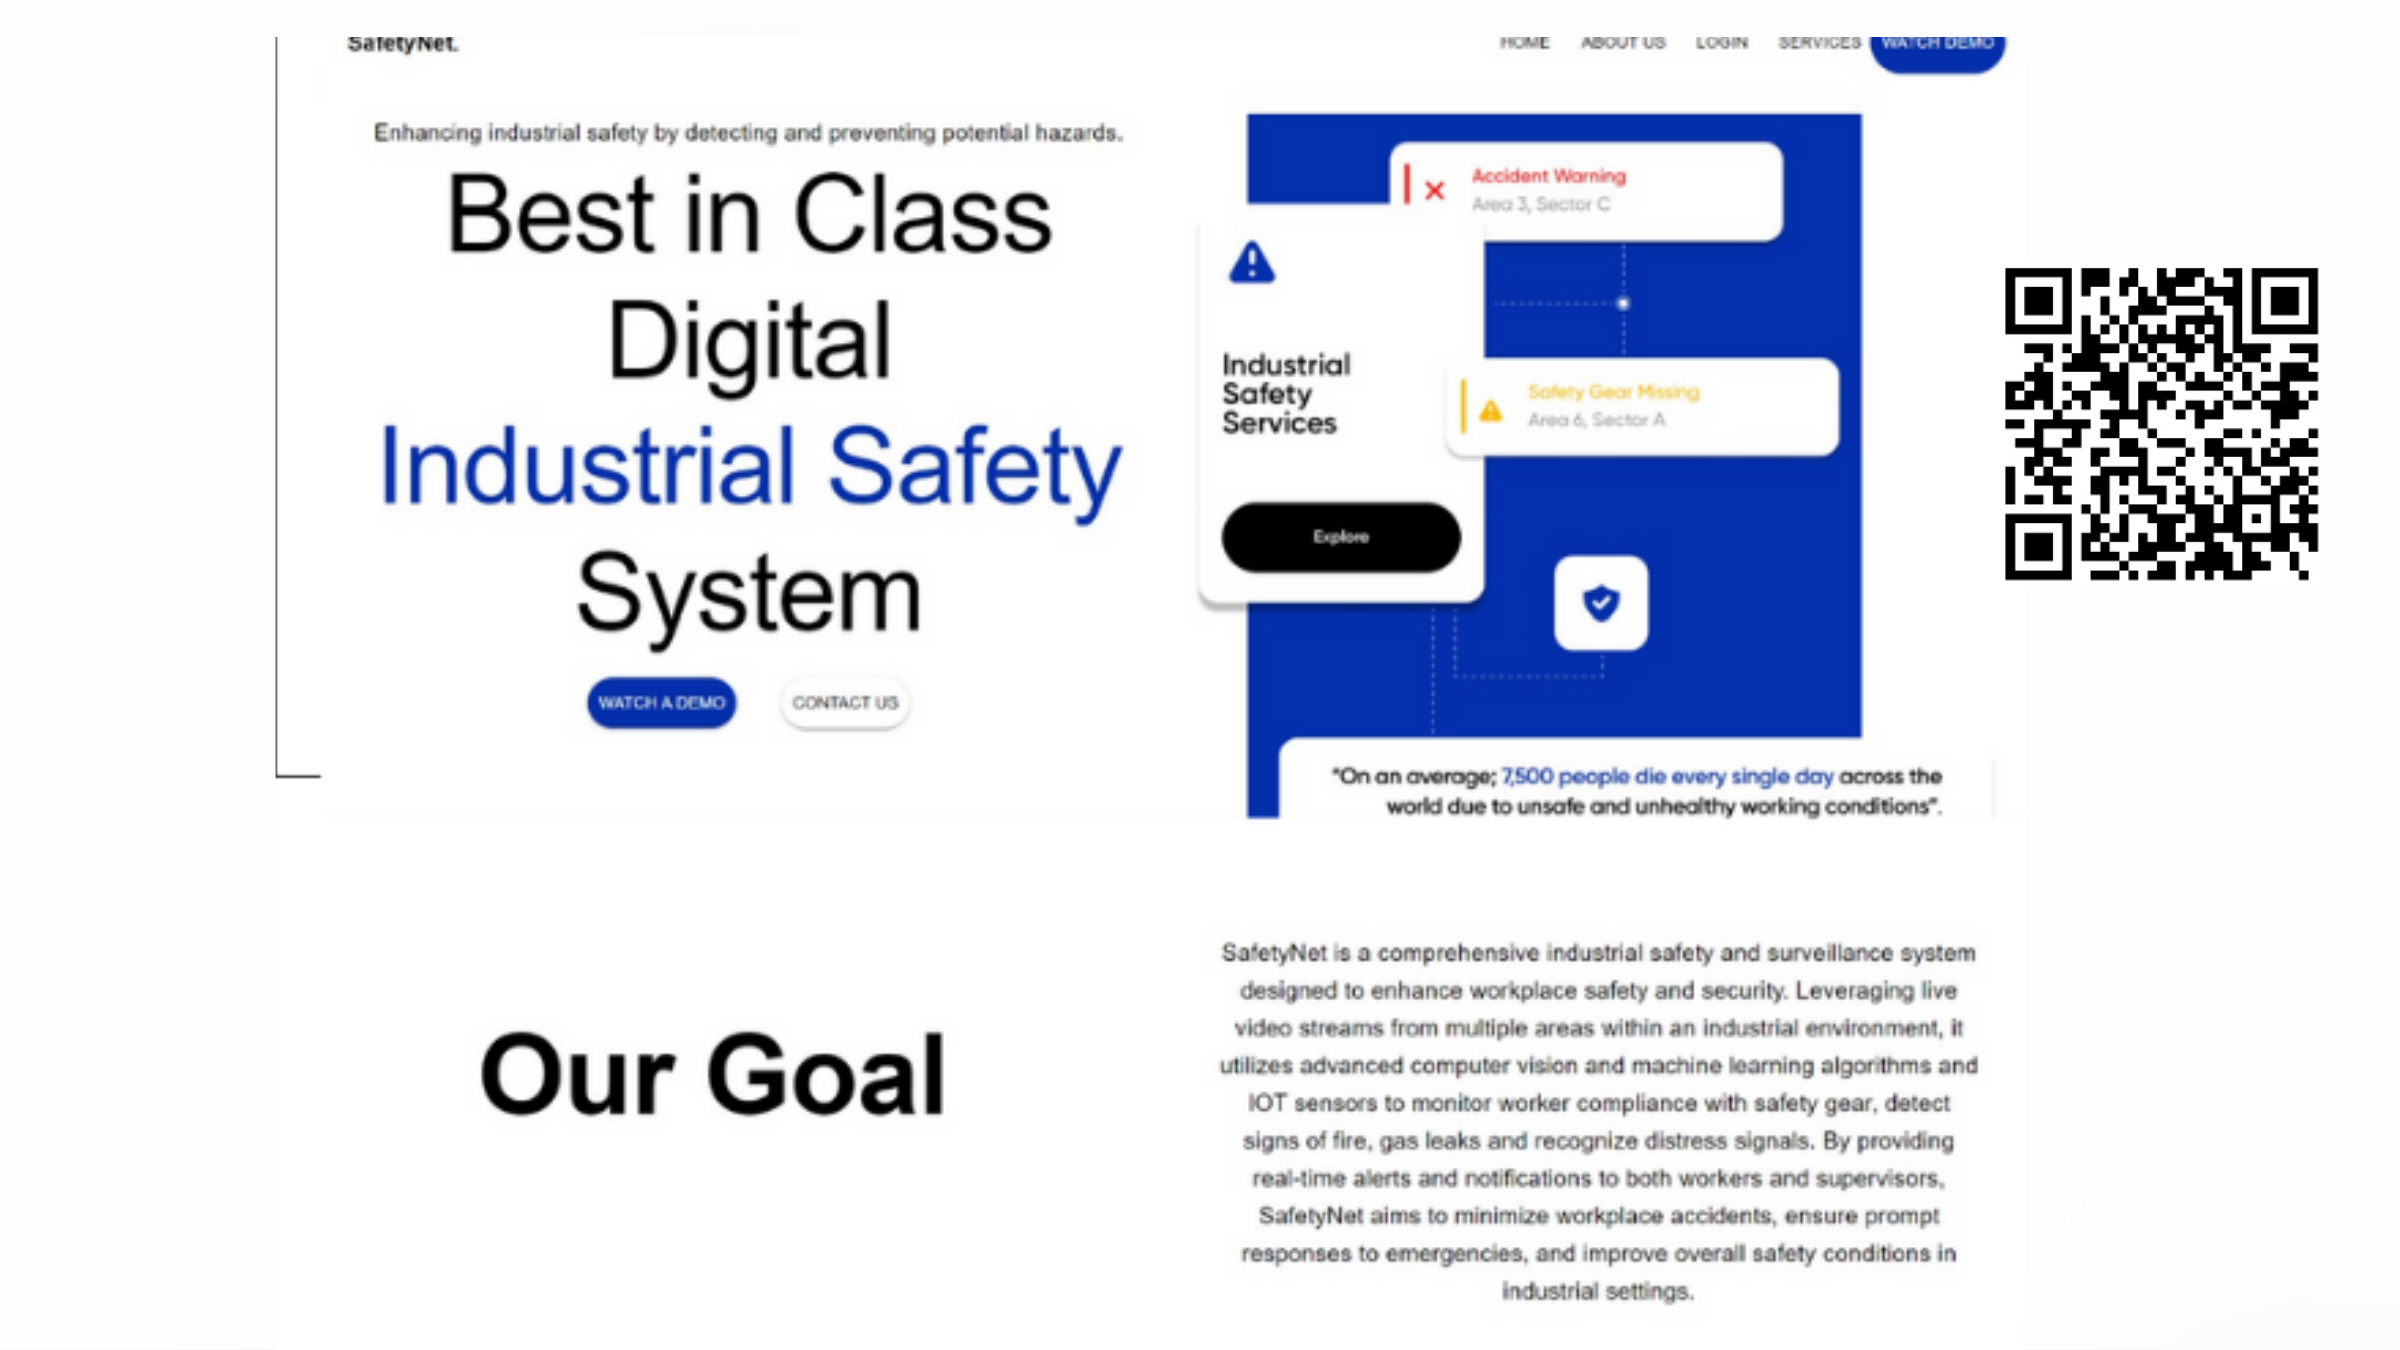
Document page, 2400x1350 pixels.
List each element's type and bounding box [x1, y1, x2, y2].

picture [275, 37, 2400, 1350]
